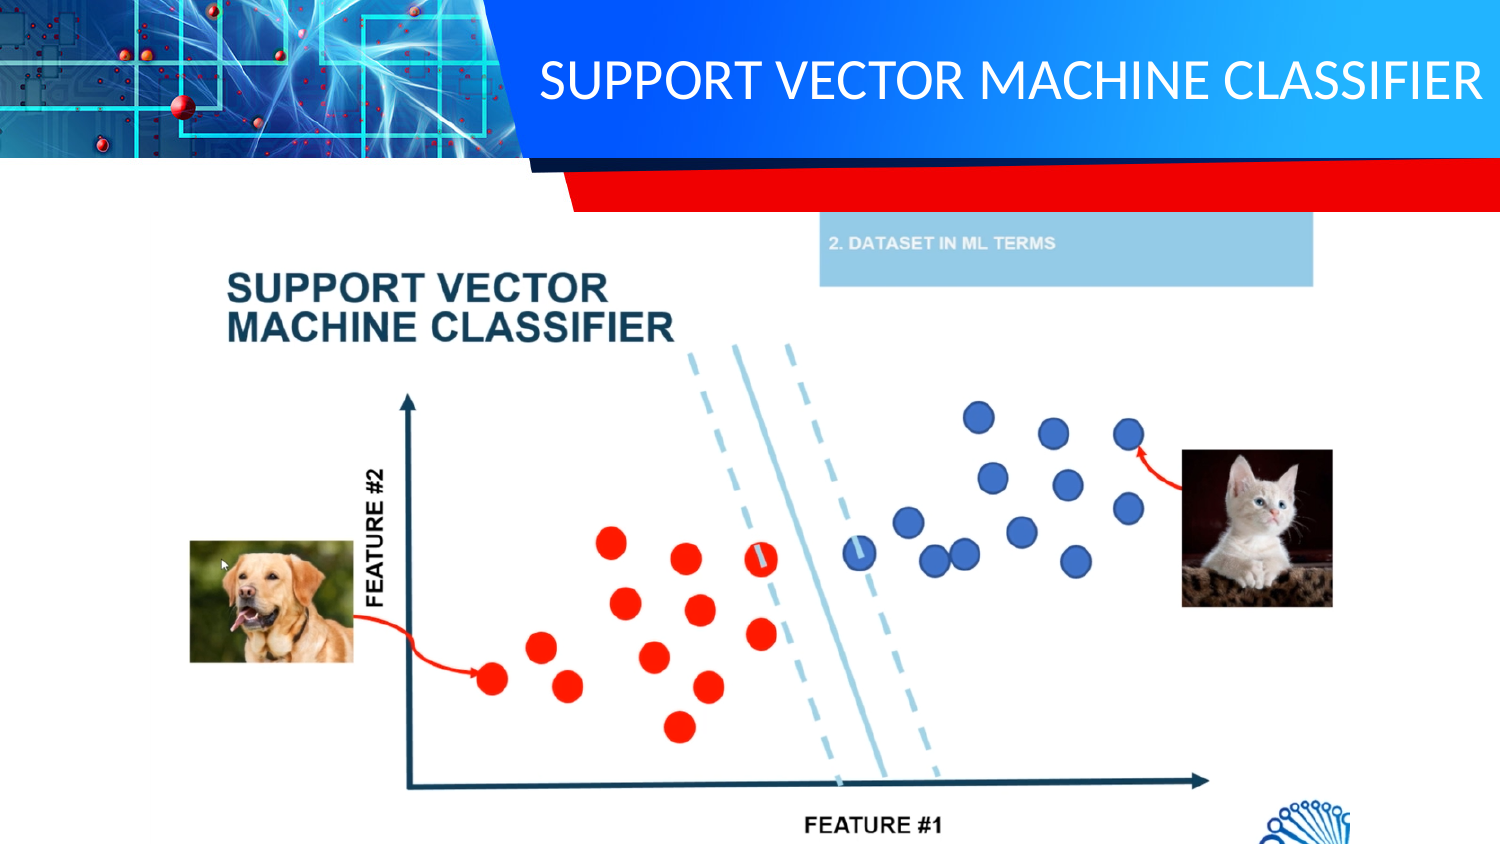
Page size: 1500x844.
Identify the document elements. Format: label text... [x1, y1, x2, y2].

picture [0, 0, 1500, 844]
title SUPPORT VECTOR MACHINE CLASSIFIER [507, 13, 1500, 139]
